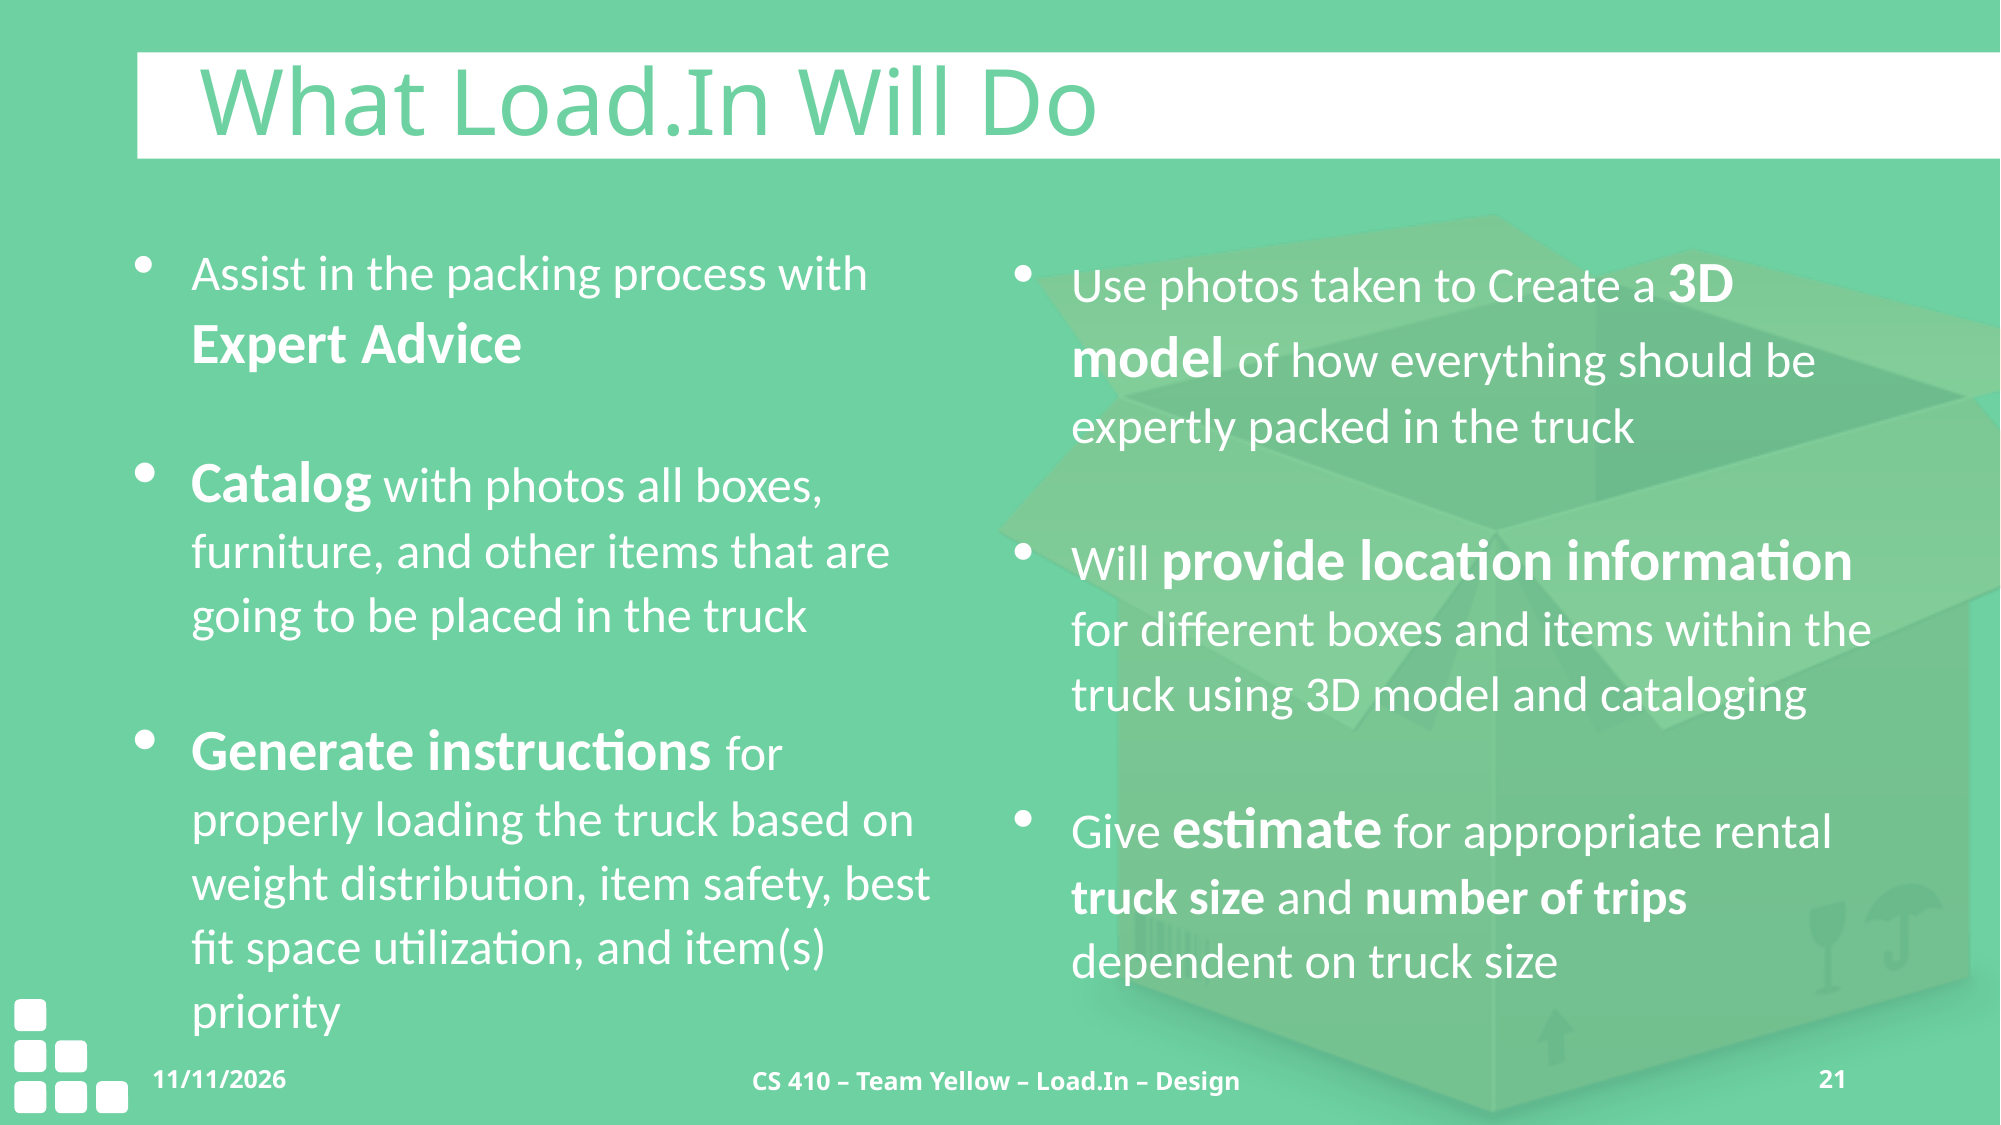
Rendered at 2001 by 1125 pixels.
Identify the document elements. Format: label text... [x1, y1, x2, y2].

text_box CS 410 – Team Yellow – Load.In – Design [662, 1035, 1338, 1125]
text_box 21 [1412, 1035, 1863, 1125]
text_box Use photos taken to Create a 3D model of how everything should be expertly packed in the truck Will provide location information for different boxes and items within the truck using 3D model and cataloging Give estimate for appropriate rental truck size and number of trips dependent on truck size [999, 232, 1897, 996]
text_box What Load.In Will Do [137, 52, 2000, 159]
text_box 12/3/2020 [137, 1046, 588, 1125]
text_box Assist in the packing process with Expert Advice Catalog with photos all boxes, furniture, and other items that are going to be placed in the truck Generate instructions for properly loading the truck based on weight distribution, item safety, best fit space utilization, and item(s) priority [120, 229, 969, 1046]
